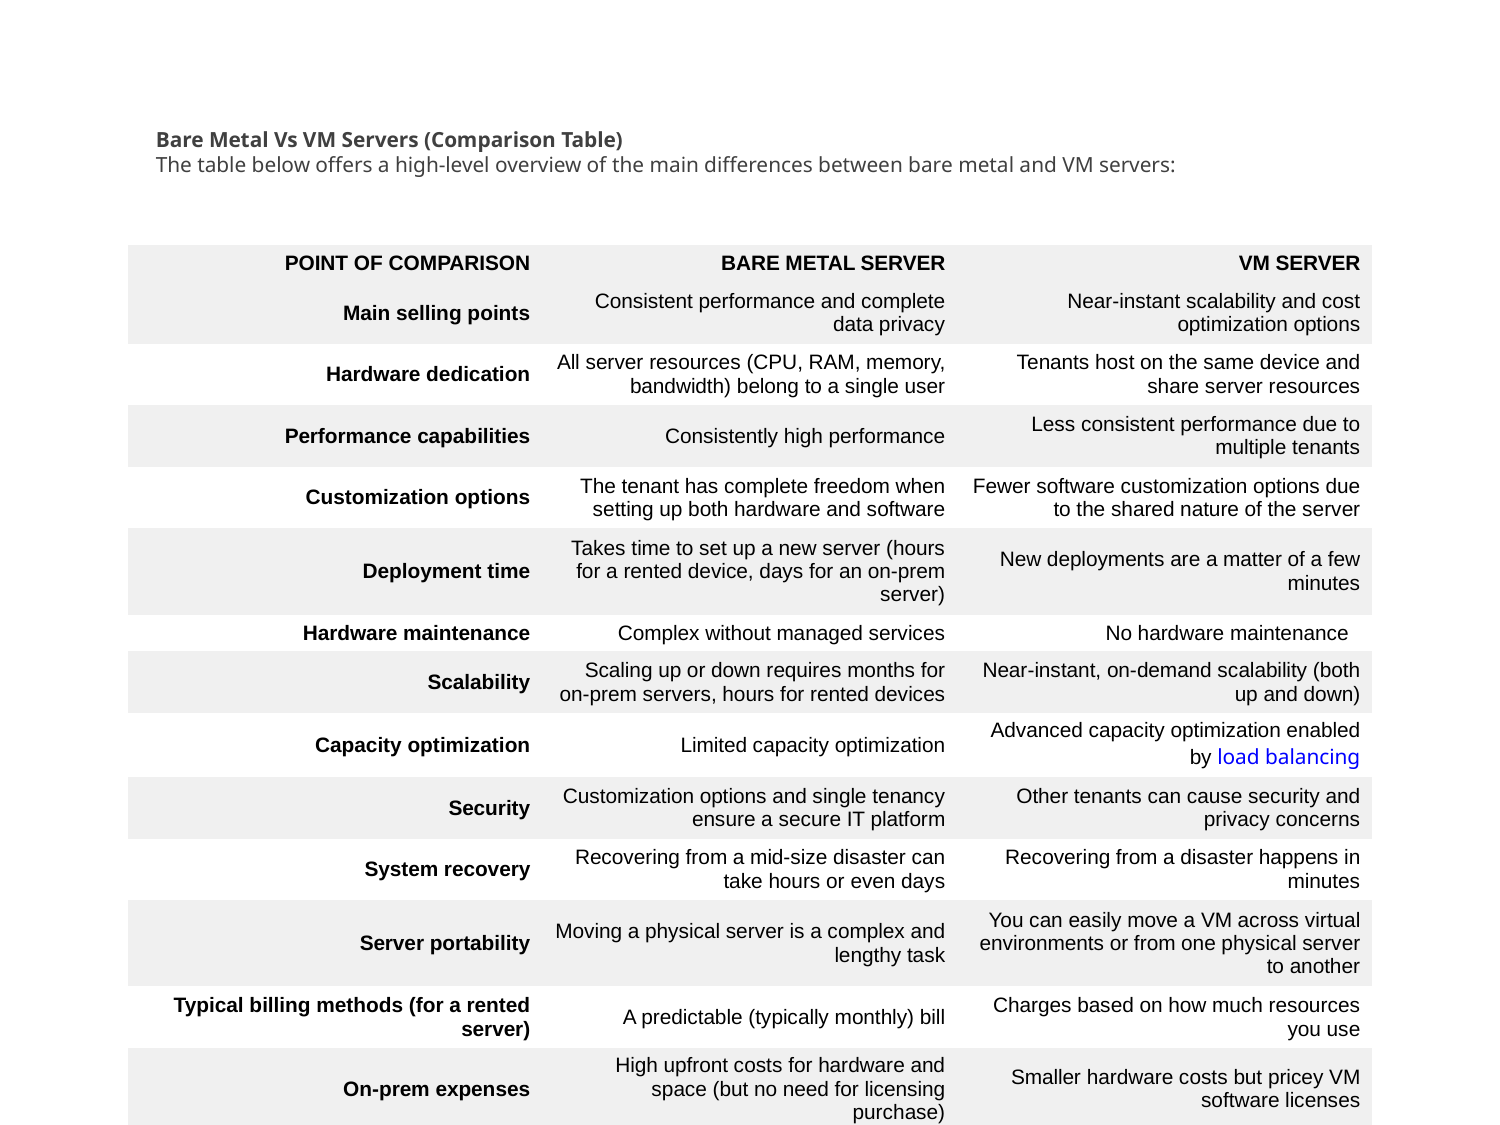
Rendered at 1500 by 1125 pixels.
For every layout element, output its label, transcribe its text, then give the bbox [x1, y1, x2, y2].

table_cell Recovering from a mid-size disaster can take hours or even days [542, 839, 957, 900]
table_cell Less consistent performance due to multiple tenants [957, 405, 1372, 467]
table_cell Server portability [128, 900, 542, 986]
table_cell Scalability [128, 651, 542, 713]
table_cell All server resources (CPU, RAM, memory, bandwidth) belong to a single user [542, 344, 957, 405]
table_cell On-prem expenses [128, 1048, 542, 1125]
table_cell Hardware maintenance [128, 615, 542, 651]
table_cell Capacity optimization [128, 713, 542, 777]
table_cell Scaling up or down requires months for on-prem servers, hours for rented devices [542, 651, 957, 713]
table_cell Near-instant scalability and cost optimization options [957, 282, 1372, 344]
table_cell Deployment time [128, 528, 542, 615]
table_cell Main selling points [128, 282, 542, 344]
table_cell A predictable (typically monthly) bill [542, 986, 957, 1048]
table_cell Takes time to set up a new server (hours for a rented device, days for an on-prem server) [542, 528, 957, 615]
table_cell Limited capacity optimization [542, 713, 957, 777]
text_box Bare Metal Vs VM Servers (Comparison Table) The table below offers a high-level overview of the main differences between bare metal and VM servers: [155, 126, 1316, 177]
table_cell Moving a physical server is a complex and lengthy task [542, 900, 957, 986]
table_cell Typical billing methods (for a rented server) [128, 986, 542, 1048]
table_header POINT OF COMPARISON [128, 245, 542, 282]
table_cell Tenants host on the same device and share server resources [957, 344, 1372, 405]
table_cell Consistently high performance [542, 405, 957, 467]
table_header VM SERVER [957, 245, 1372, 282]
table_cell Hardware dedication [128, 344, 542, 405]
table_cell Near-instant, on-demand scalability (both up and down) [957, 651, 1372, 713]
table_cell Consistent performance and complete data privacy [542, 282, 957, 344]
table_cell You can easily move a VM across virtual environments or from one physical server to another [957, 900, 1372, 986]
table_cell The tenant has complete freedom when setting up both hardware and software [542, 467, 957, 528]
table_cell System recovery [128, 839, 542, 900]
table_cell Other tenants can cause security and privacy concerns [957, 777, 1372, 839]
table_cell Performance capabilities [128, 405, 542, 467]
table_cell Complex without managed services [542, 615, 957, 651]
table_cell New deployments are a matter of a few minutes [957, 528, 1372, 615]
table_cell Security [128, 777, 542, 839]
table_cell Recovering from a disaster happens in minutes [957, 839, 1372, 900]
table_cell Fewer software customization options due to the shared nature of the server [957, 467, 1372, 528]
table_cell Charges based on how much resources you use [957, 986, 1372, 1048]
table_cell High upfront costs for hardware and space (but no need for licensing purchase) [542, 1048, 957, 1125]
table_cell Smaller hardware costs but pricey VM software licenses [957, 1048, 1372, 1125]
table_cell Advanced capacity optimization enabled by load balancing [957, 713, 1372, 777]
table_cell No hardware maintenance [957, 615, 1372, 651]
table_cell Customization options and single tenancy ensure a secure IT platform [542, 777, 957, 839]
table_header BARE METAL SERVER [542, 245, 957, 282]
table_cell Customization options [128, 467, 542, 528]
